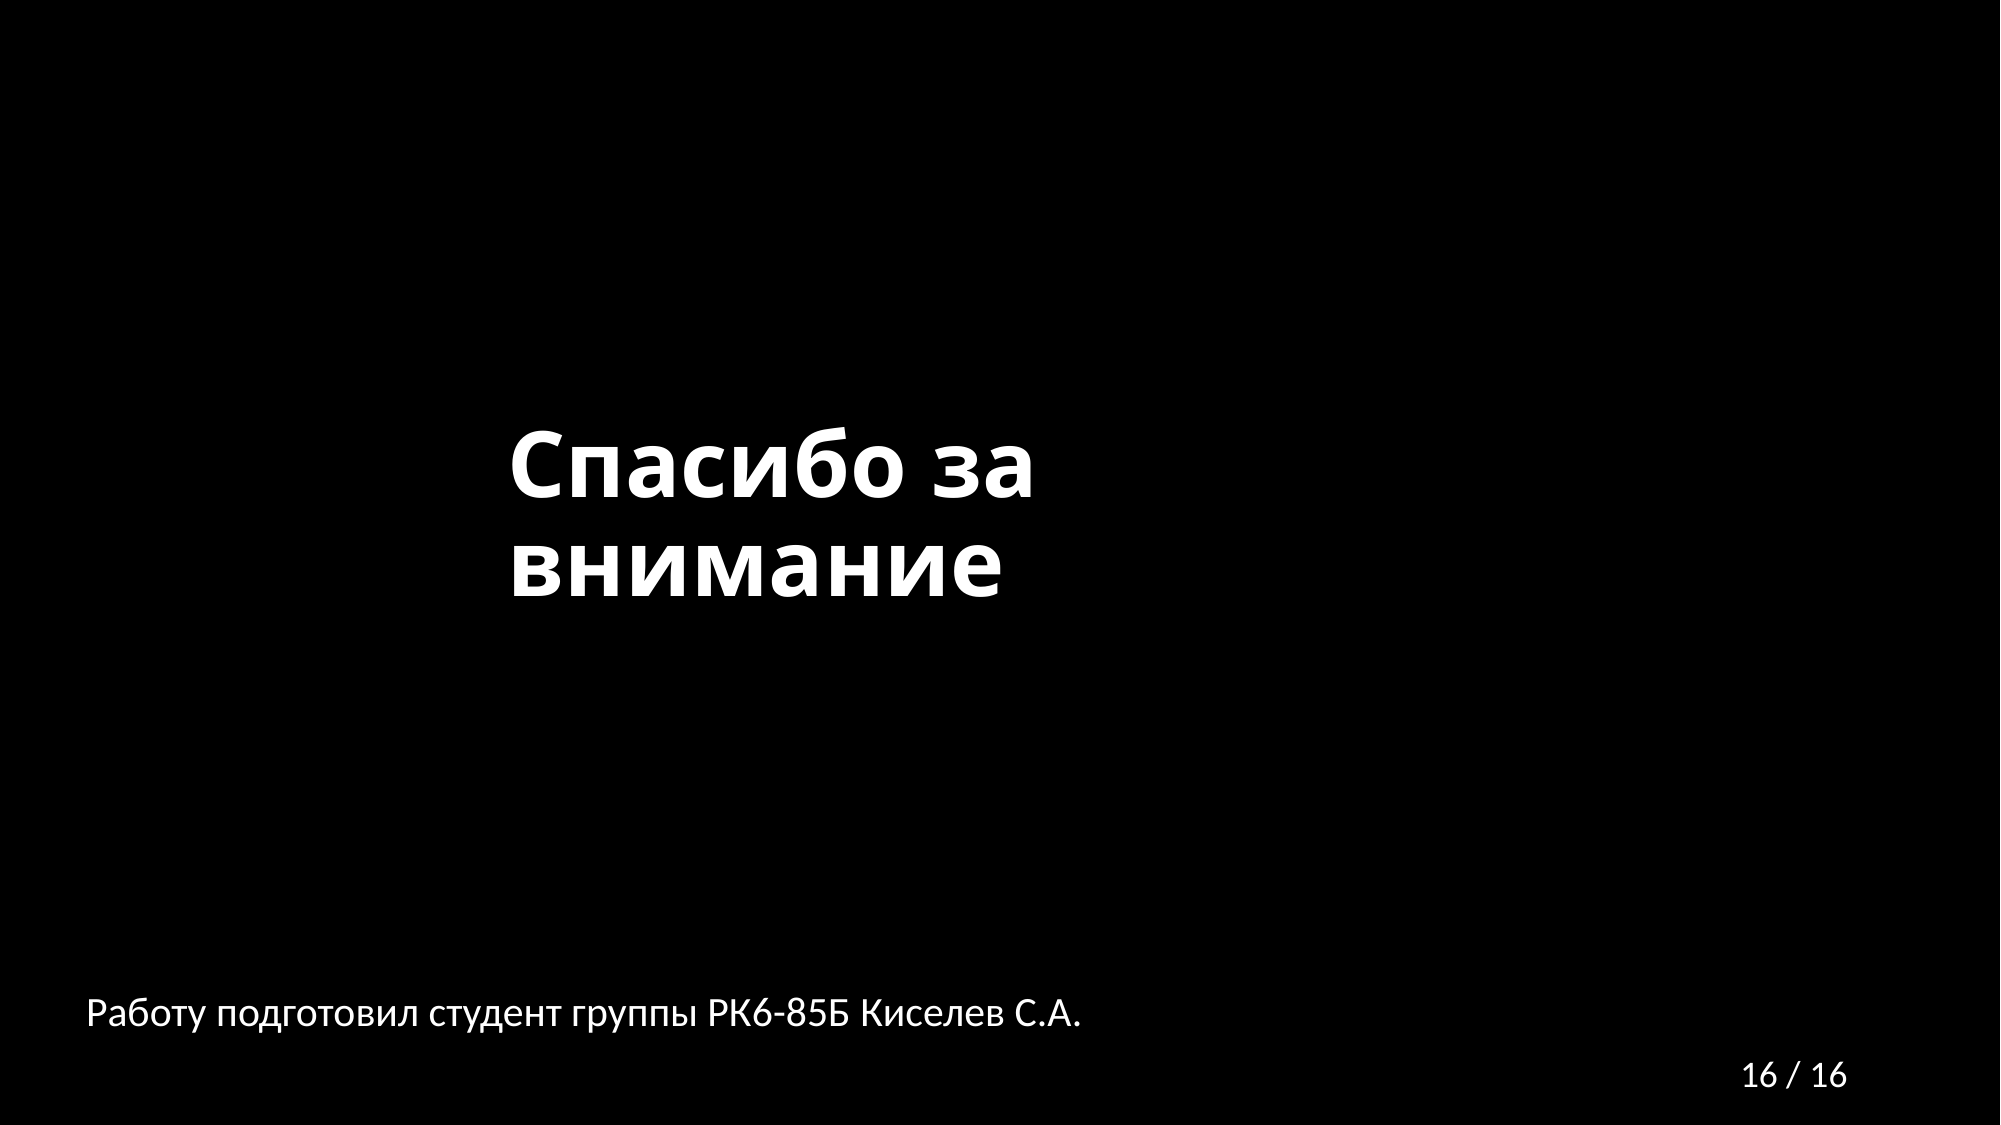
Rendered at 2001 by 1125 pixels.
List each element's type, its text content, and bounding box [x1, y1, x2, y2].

slide_number 16 / 16 [1412, 1042, 1863, 1103]
text_box Работу подготовил студент группы РК6-85Б Киселев С.А. [71, 977, 1345, 1042]
title Спасибо за внимание [492, 409, 1372, 627]
